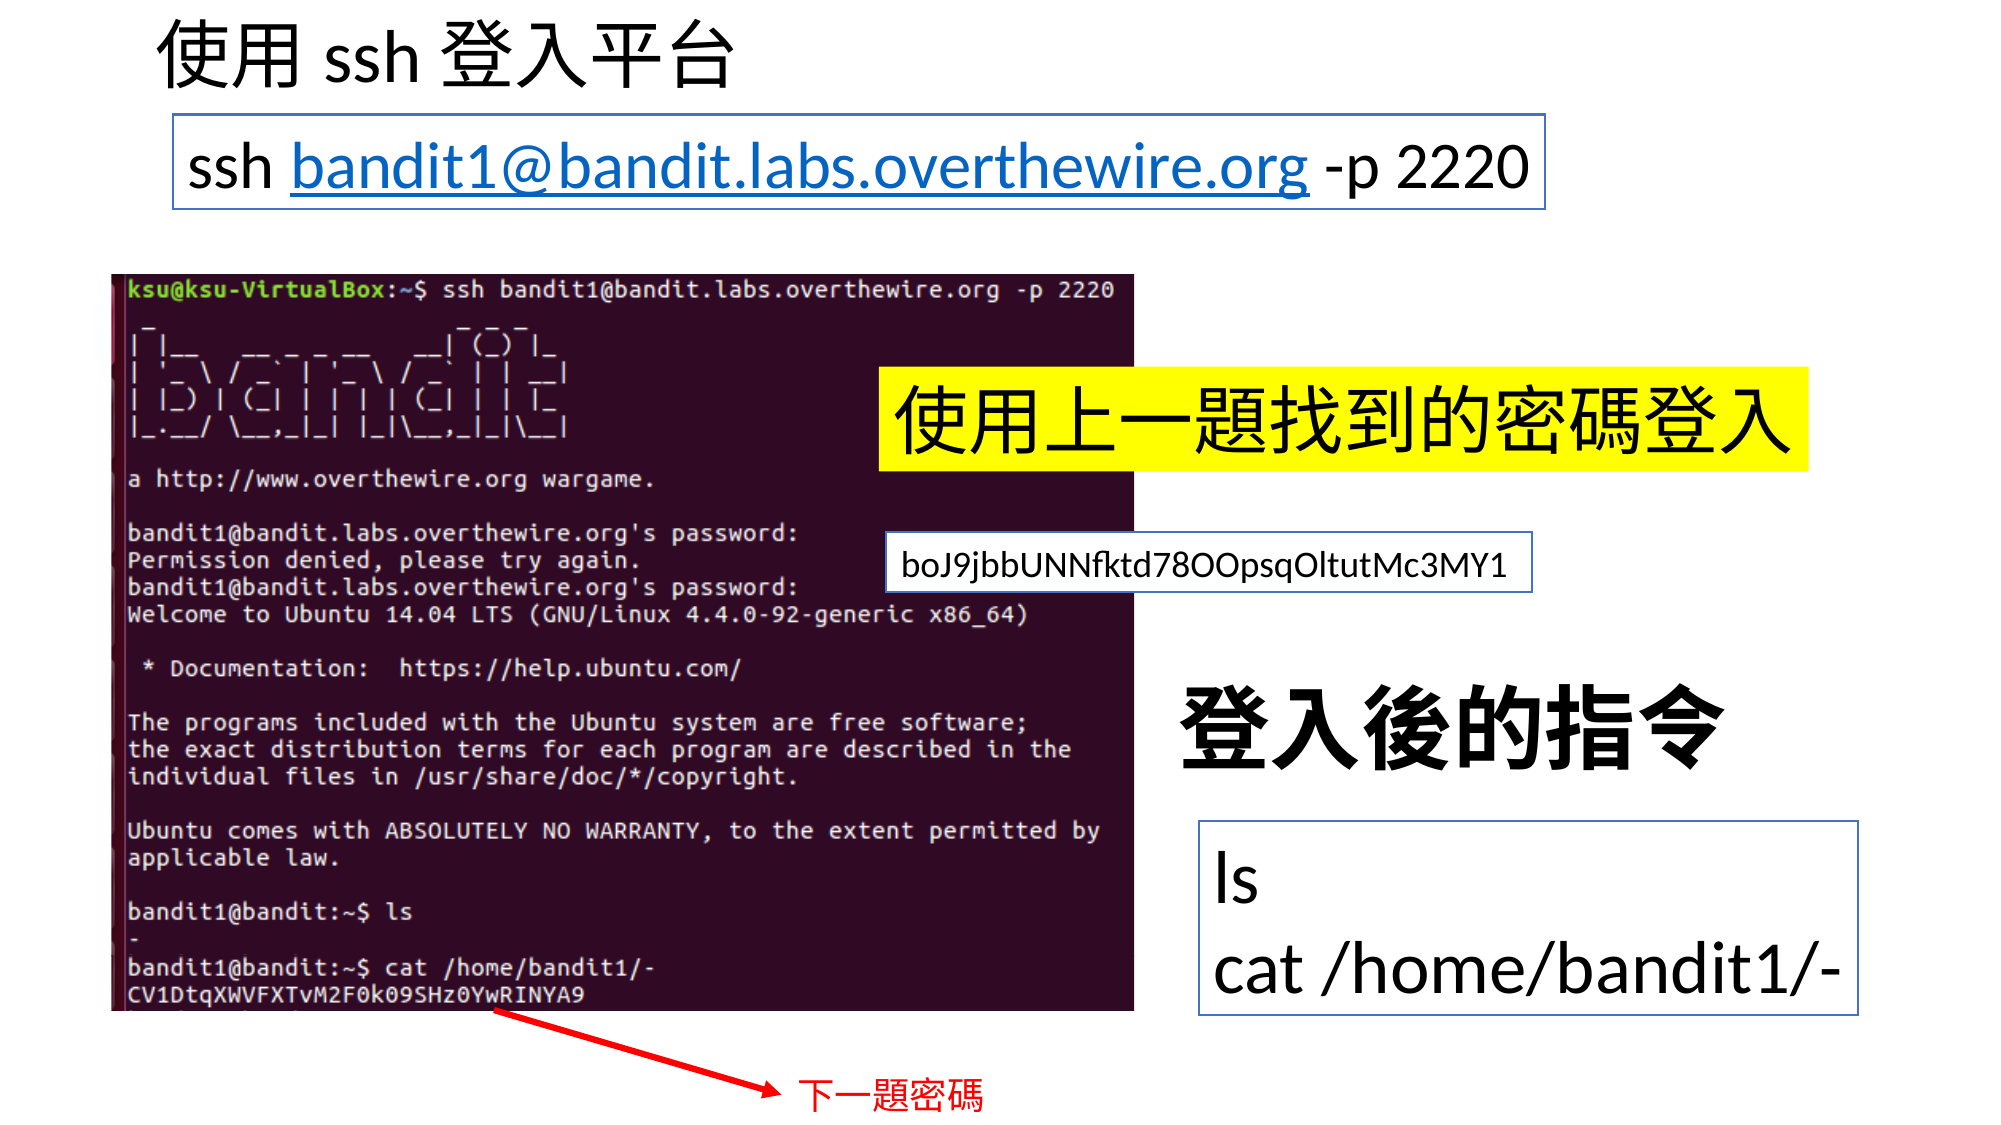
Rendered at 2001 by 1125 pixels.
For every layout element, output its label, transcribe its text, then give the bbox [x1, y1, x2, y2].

text_box 使用上一題找到的密碼登入 [1135, 366, 1809, 472]
text_box ssh bandit1@bandit.labs.overthewire.org -p 2220 [172, 113, 1546, 210]
text_box 下一題密碼 [782, 1064, 1000, 1125]
text_box ls cat /home/bandit1/- [1198, 820, 1859, 1016]
picture [111, 955, 1135, 1011]
text_box boJ9jbbUNNfktd78OOpsqOltutMc3MY1 [1135, 531, 1533, 593]
text_box 使用ssh登入平台 [141, 0, 755, 105]
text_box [493, 1010, 782, 1095]
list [111, 274, 1135, 955]
text_box 登入後的指令 [1163, 663, 1744, 788]
